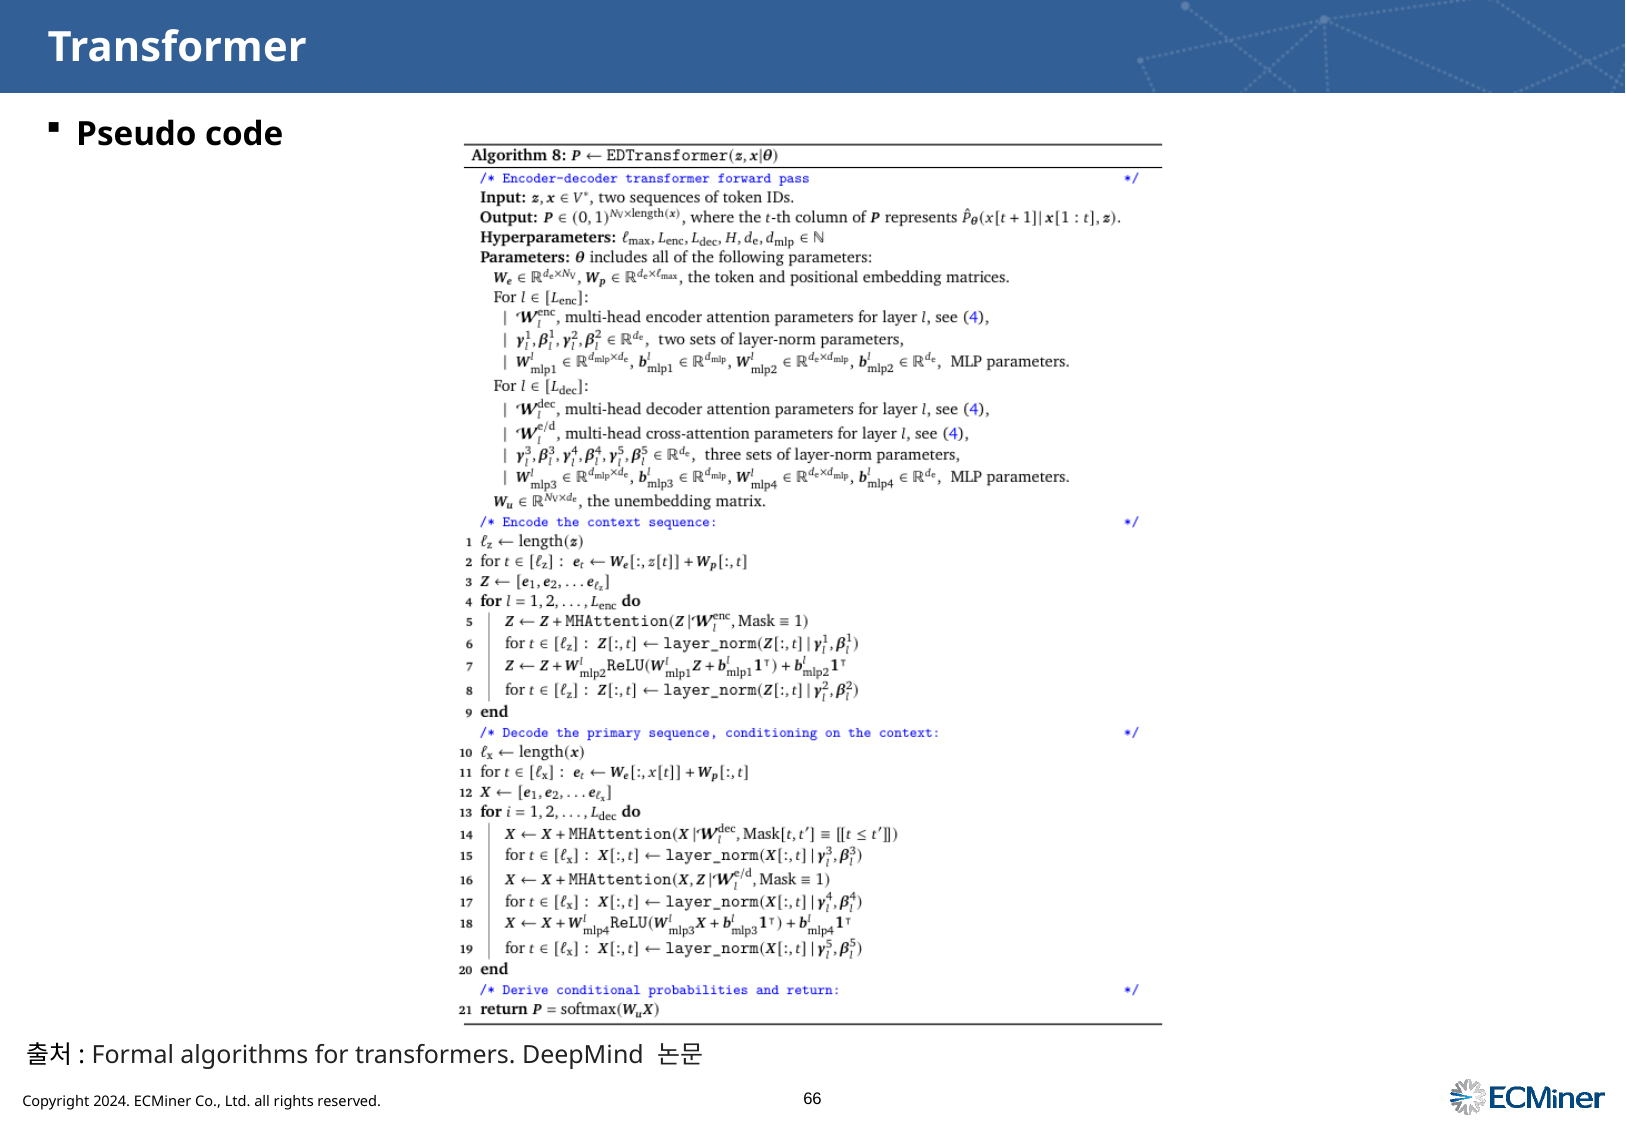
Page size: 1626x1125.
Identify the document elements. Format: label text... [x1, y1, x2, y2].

picture [1450, 1079, 1605, 1115]
picture [444, 126, 1171, 1034]
picture [0, 0, 1625, 93]
title Transformer [32, 12, 1435, 79]
list Pseudo code [34, 93, 1581, 160]
text_box 출처: Formal algorithms for transformers. DeepMind 논문 [11, 1031, 719, 1076]
